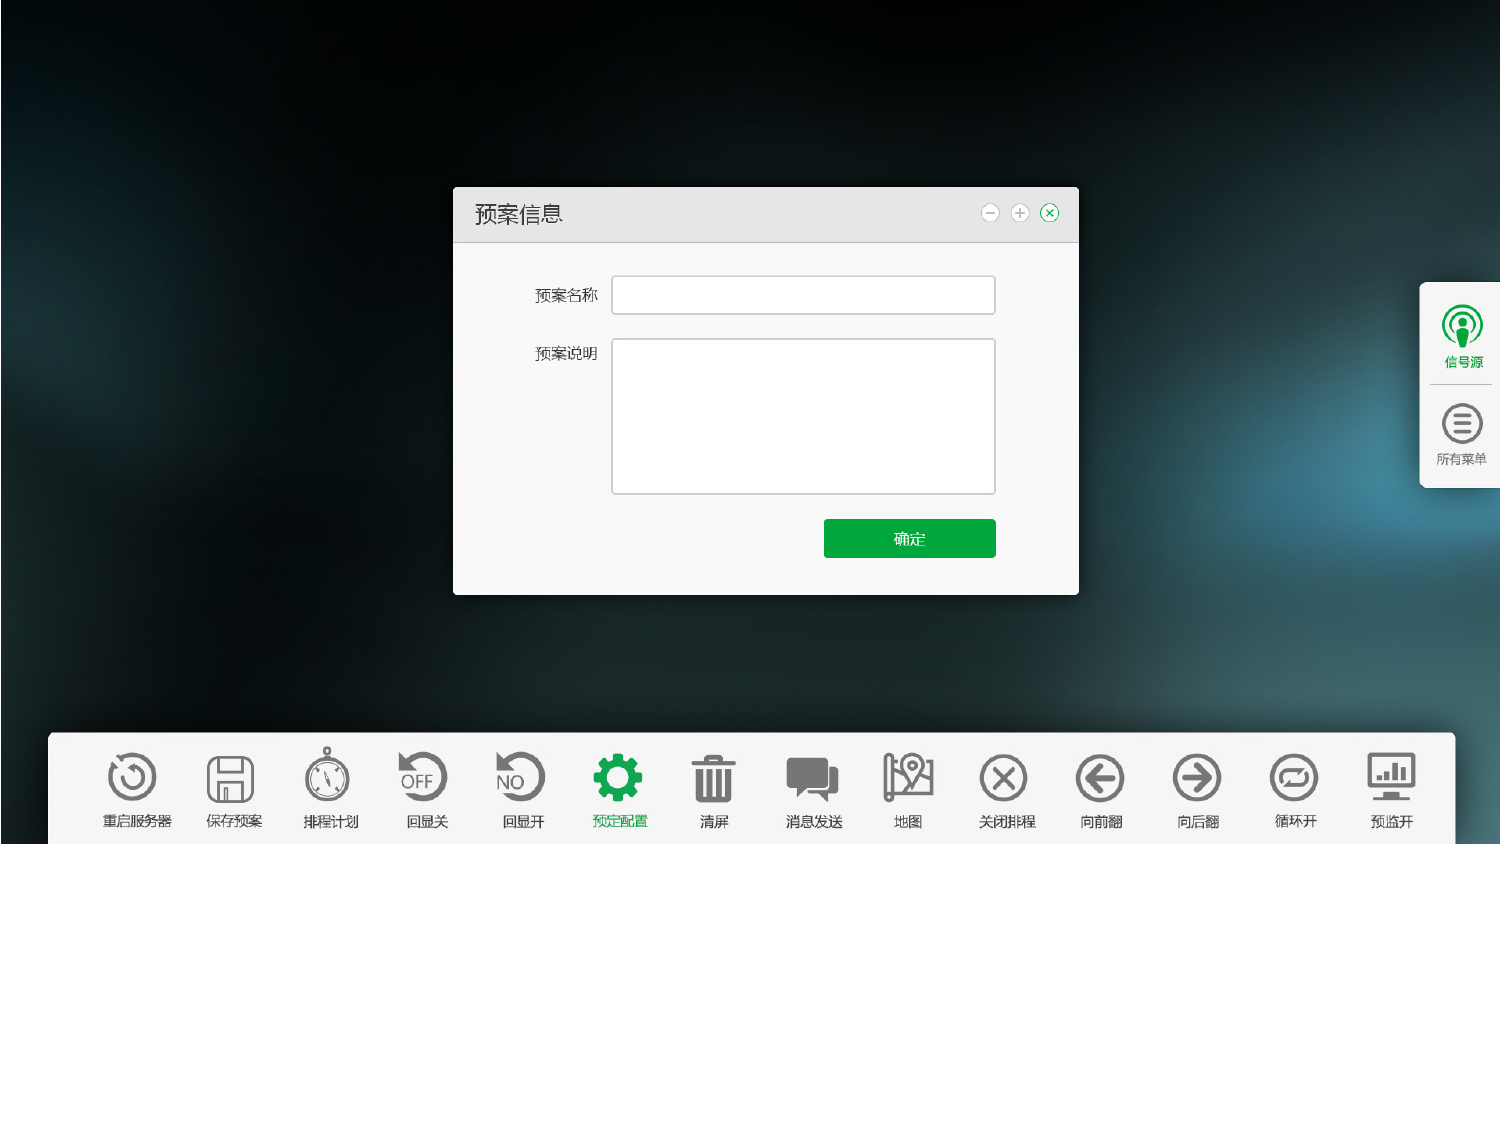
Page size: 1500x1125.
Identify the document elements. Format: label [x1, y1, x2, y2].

picture [1, 0, 1500, 844]
